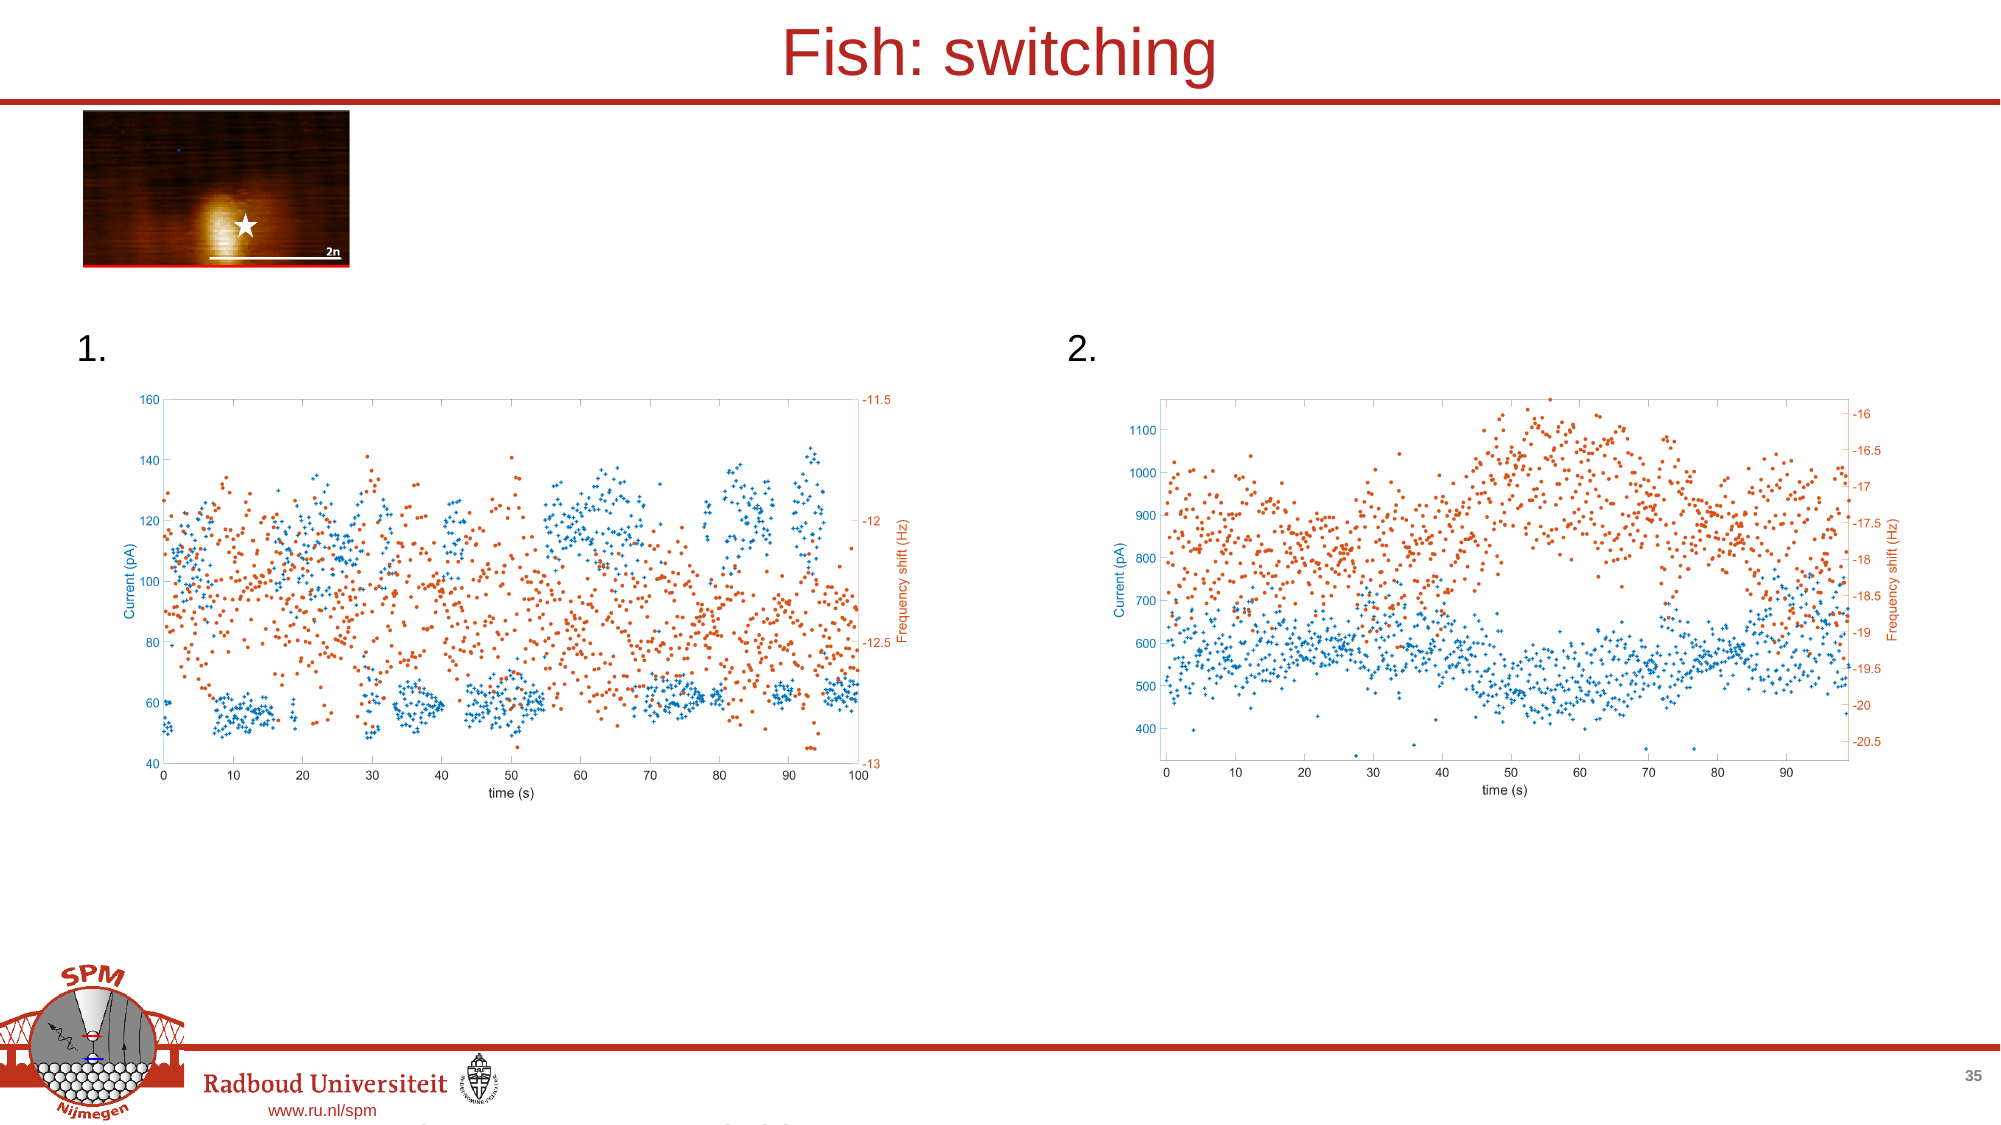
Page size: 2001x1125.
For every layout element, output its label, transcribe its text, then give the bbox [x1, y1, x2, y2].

text_box Fish: switching [99, 7, 1900, 90]
picture [1113, 397, 1901, 798]
picture [204, 1053, 498, 1104]
text_box Current shows two state switching. Df within the error margin does nto clearly show. Amplitude dependent AC field becomes important to consider this. Might need fine tuning. Switching at LCPD max voltage is the proof of change in adsorption height but no switching at flat band conditions. [251, 1107, 1771, 1125]
picture [0, 954, 185, 1125]
slide_number 35 [1771, 1058, 1998, 1125]
text_box 1. [61, 316, 123, 376]
text_box 2. [1052, 316, 1114, 376]
picture [83, 110, 350, 268]
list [123, 394, 910, 801]
